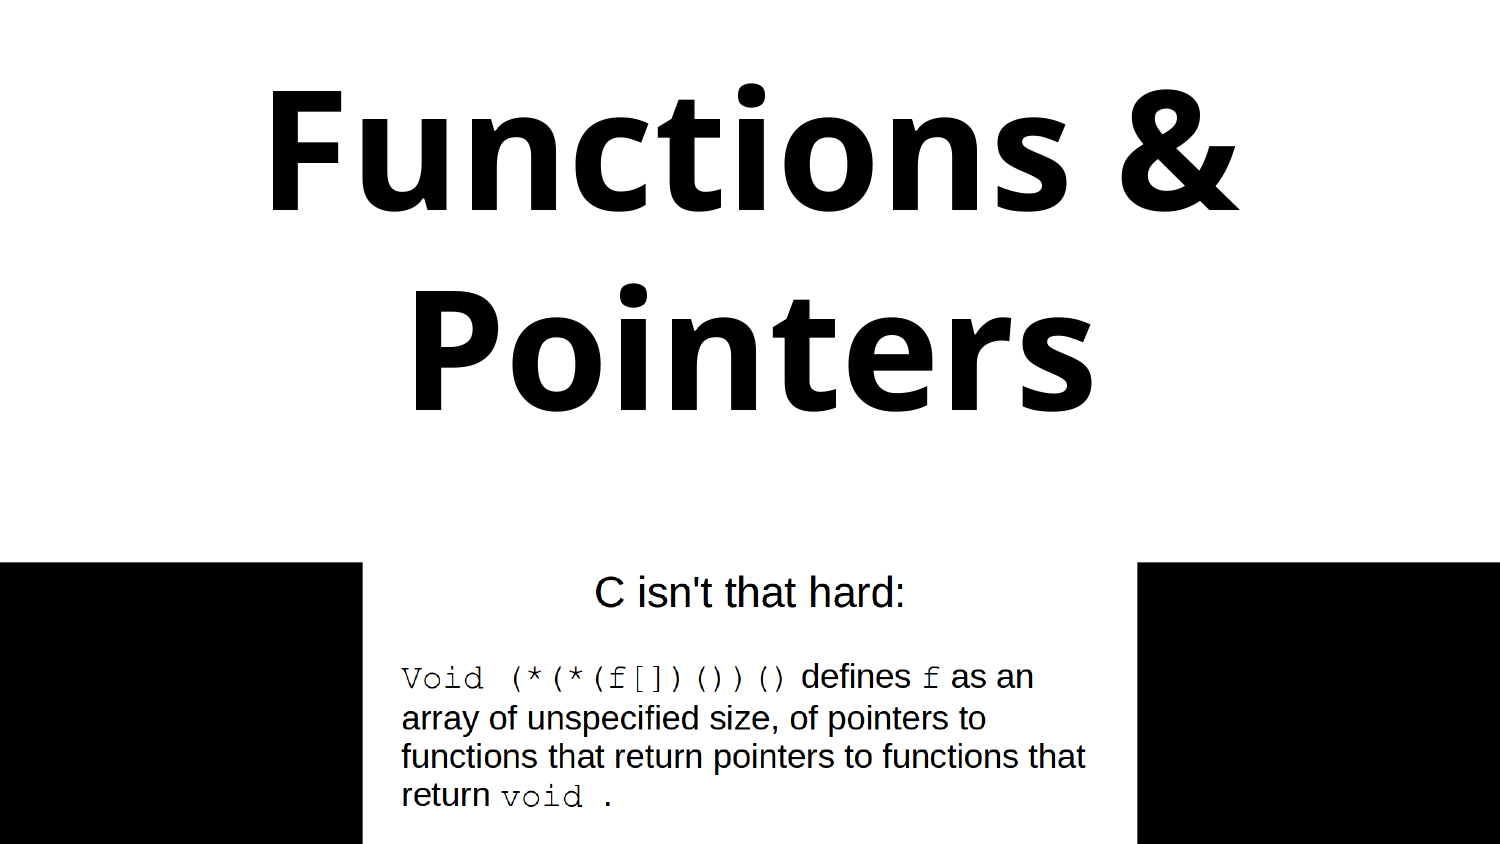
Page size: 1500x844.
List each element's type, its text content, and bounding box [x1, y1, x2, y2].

picture [362, 520, 1138, 844]
title Functions & Pointers [51, 23, 1449, 465]
